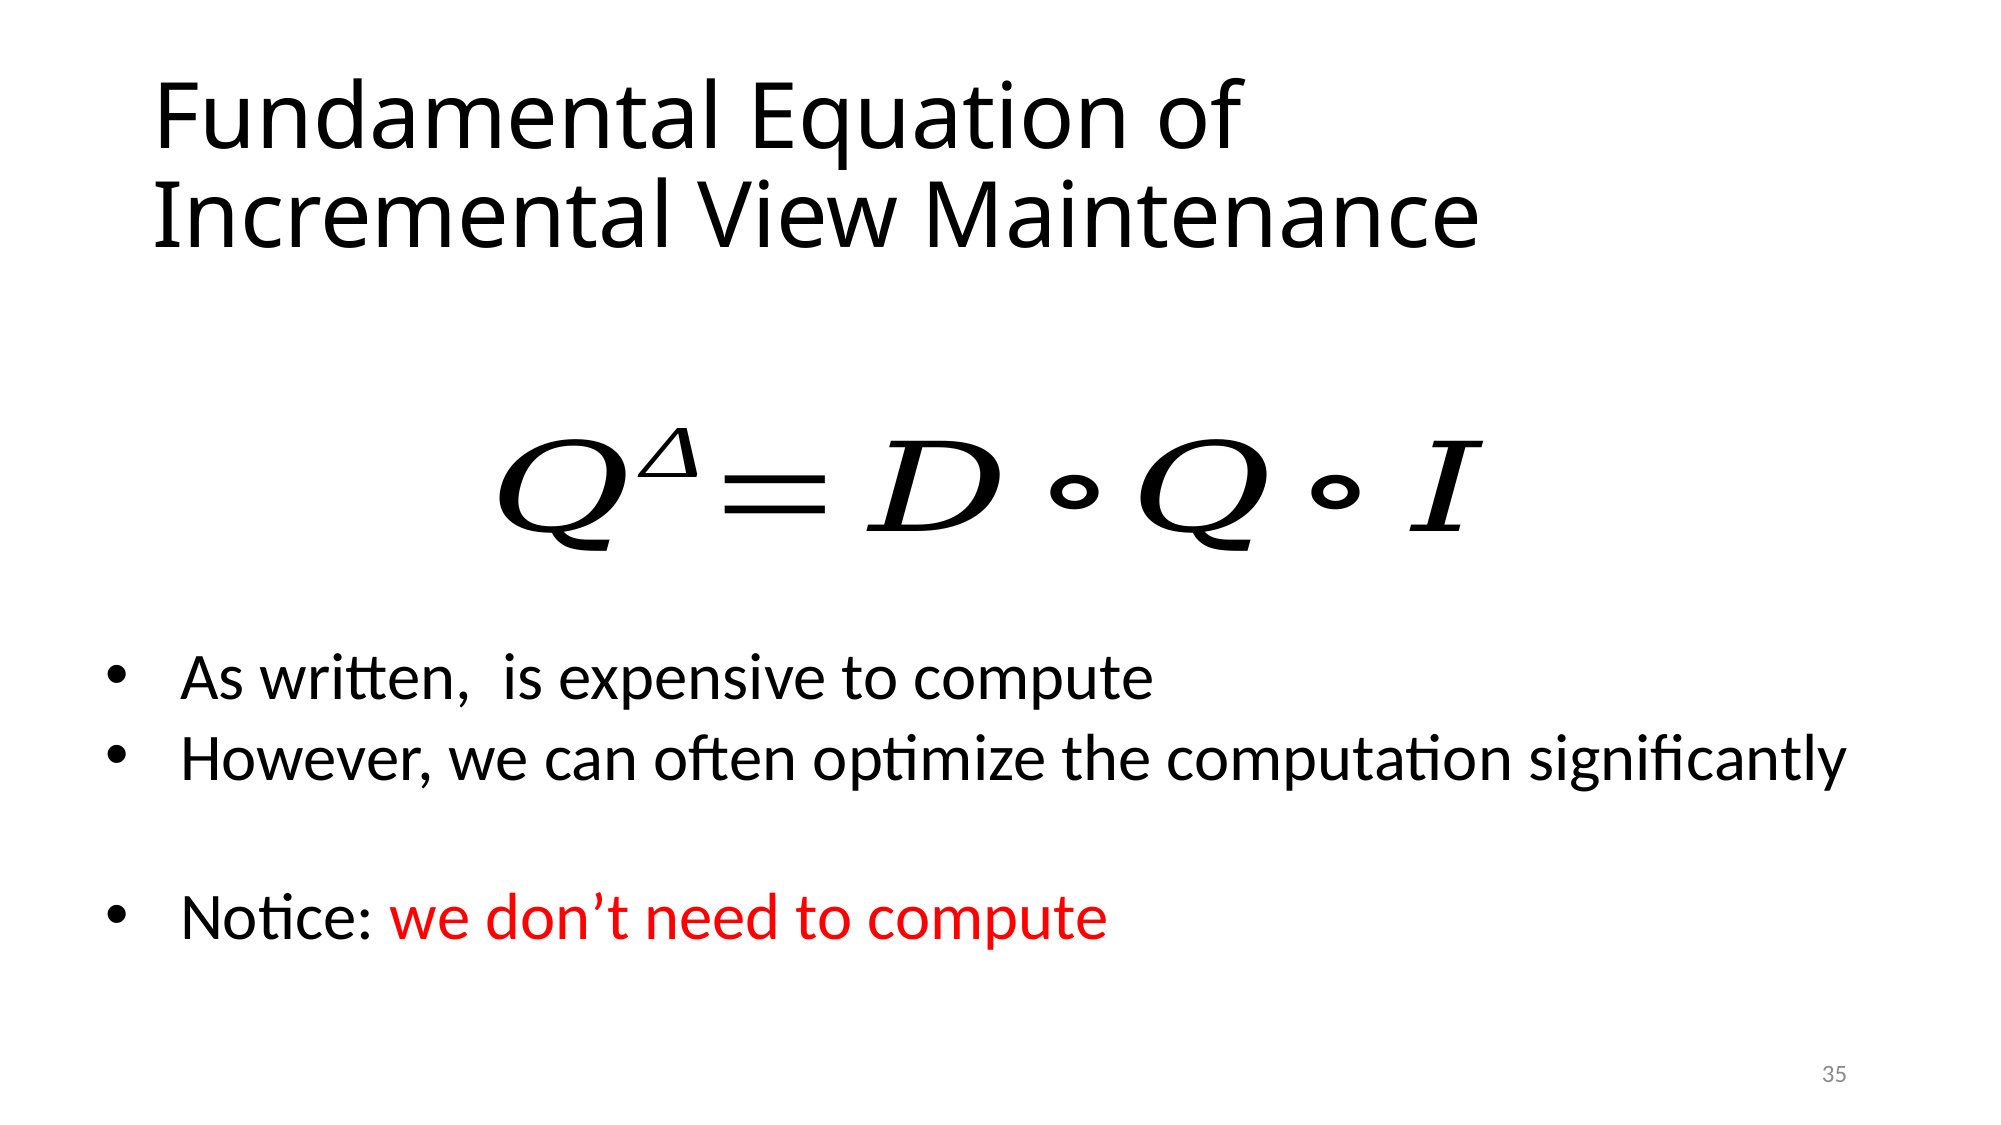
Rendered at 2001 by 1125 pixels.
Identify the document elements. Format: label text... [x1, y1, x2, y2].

slide_number 35 [1798, 1042, 1863, 1103]
title Fundamental Equation of Incremental View Maintenance [137, 59, 1863, 278]
